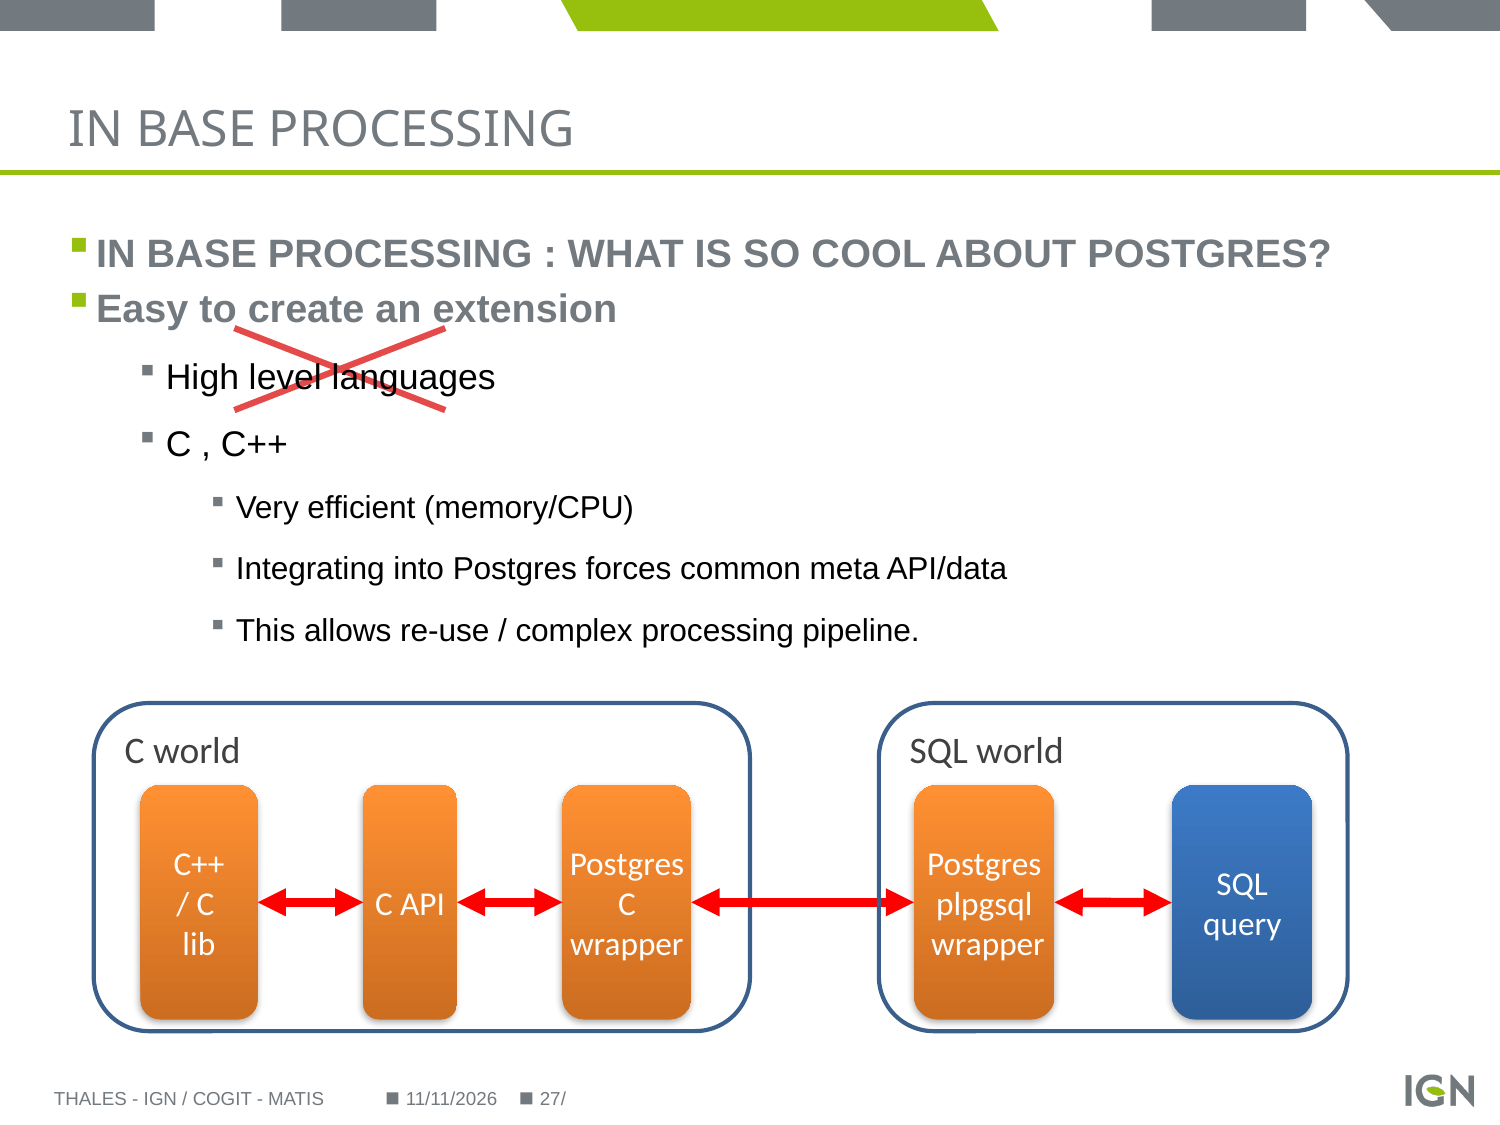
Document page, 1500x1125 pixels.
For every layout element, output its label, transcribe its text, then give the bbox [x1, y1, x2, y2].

text_box Postgres C wrapper [562, 785, 692, 1020]
text_box C API [363, 785, 458, 1020]
footer Thales - IGN / COGIT - MATIS [39, 1067, 387, 1125]
picture [1404, 1074, 1475, 1109]
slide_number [390, 1067, 524, 1125]
text_box C world [91, 700, 753, 1034]
list In Base processing : what is so cool about postgres? Easy to create an extension High level languages C , C++ Very efficient (memory/CPU) Integrating into Postgres forces common meta API/data This allows re-use / complex processing pipeline. [53, 219, 1425, 657]
text_box C++ / C lib [140, 785, 258, 1020]
slide_number 27/ [524, 1067, 875, 1125]
title In base processing [53, 80, 1425, 173]
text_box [234, 327, 446, 411]
text_box SQL world [876, 700, 1350, 1034]
